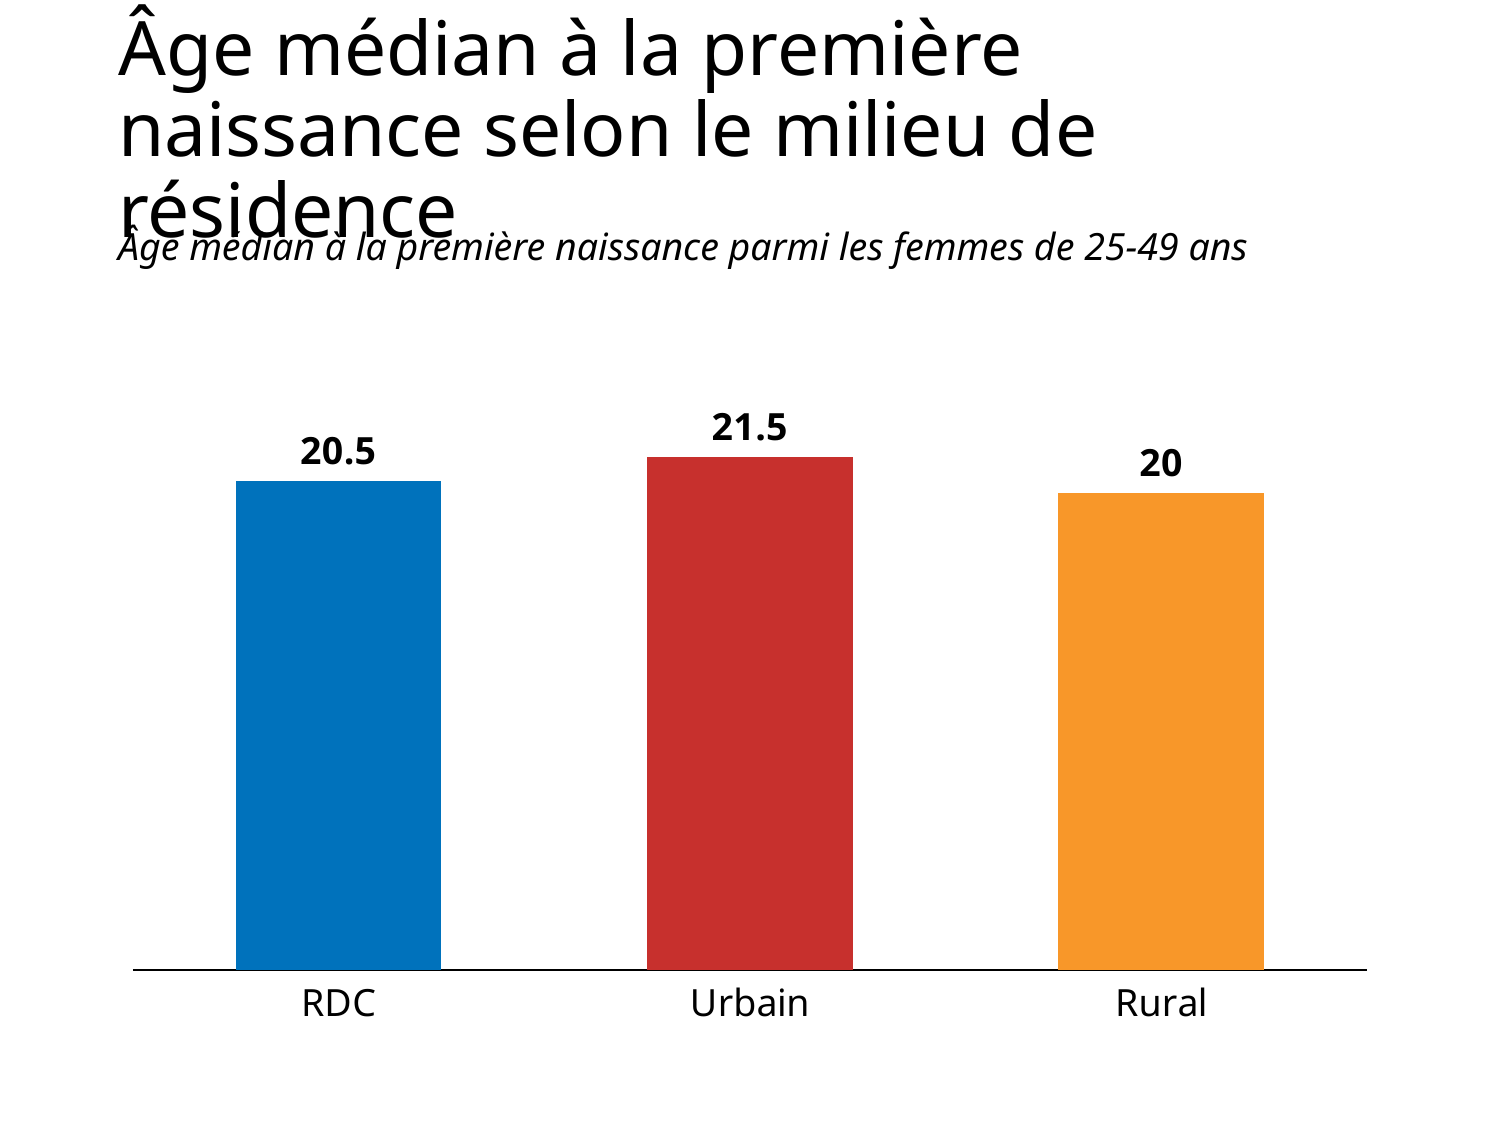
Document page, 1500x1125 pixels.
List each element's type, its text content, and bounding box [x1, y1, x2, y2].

title Âge médian à la première naissance selon le milieu de résidence [103, 55, 1397, 209]
chart [103, 312, 1397, 1066]
list Âge médian à la première naissance parmi les femmes de 25-49 ans [103, 220, 1397, 292]
